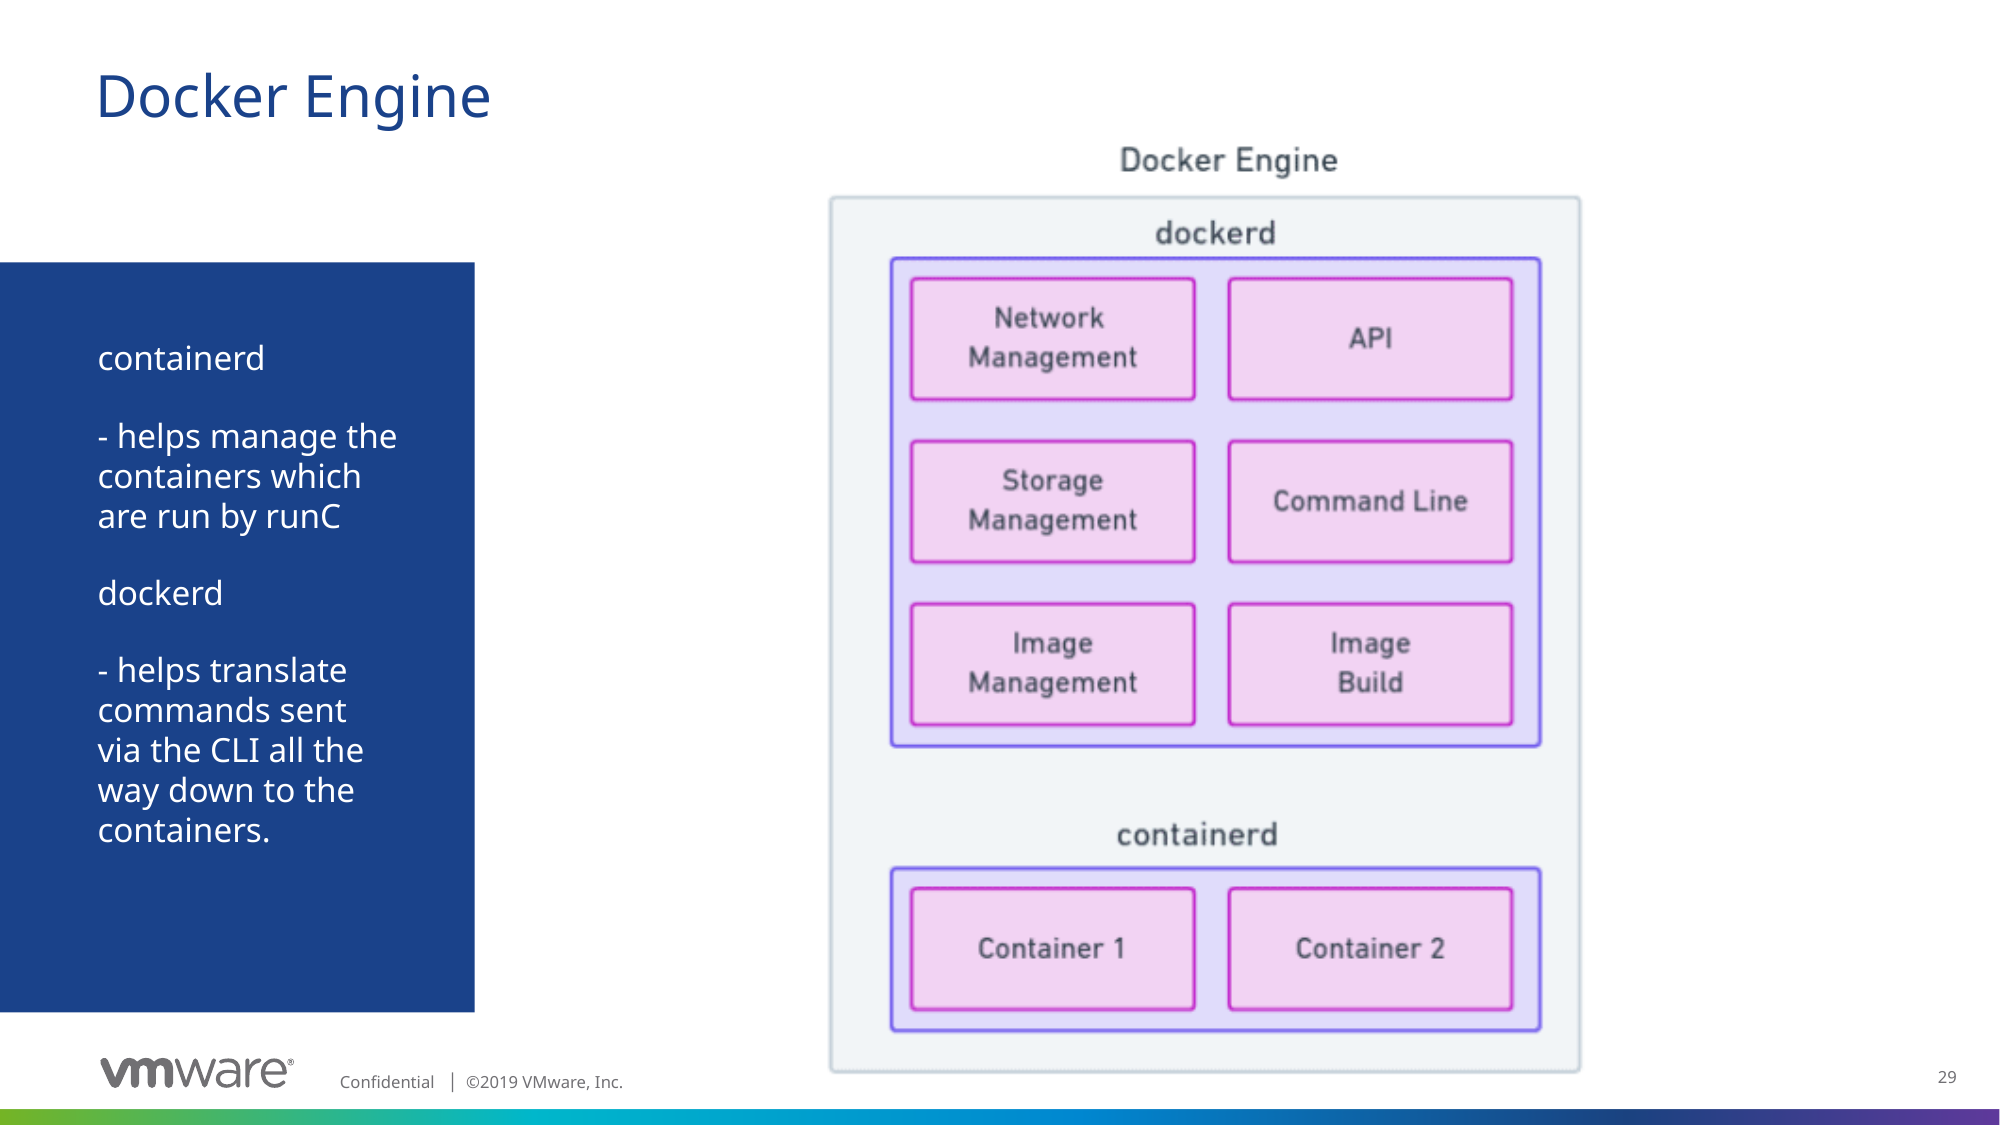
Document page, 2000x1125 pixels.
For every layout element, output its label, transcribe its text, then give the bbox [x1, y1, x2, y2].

picture [0, 1109, 719, 1125]
list containerd - helps manage the containers which are run by runC dockerd - helps translate commands sent via the CLI all the way down to the containers. [0, 262, 475, 1013]
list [798, 98, 1596, 1097]
picture [1075, 1109, 2000, 1125]
title Docker Engine [95, 67, 1900, 131]
